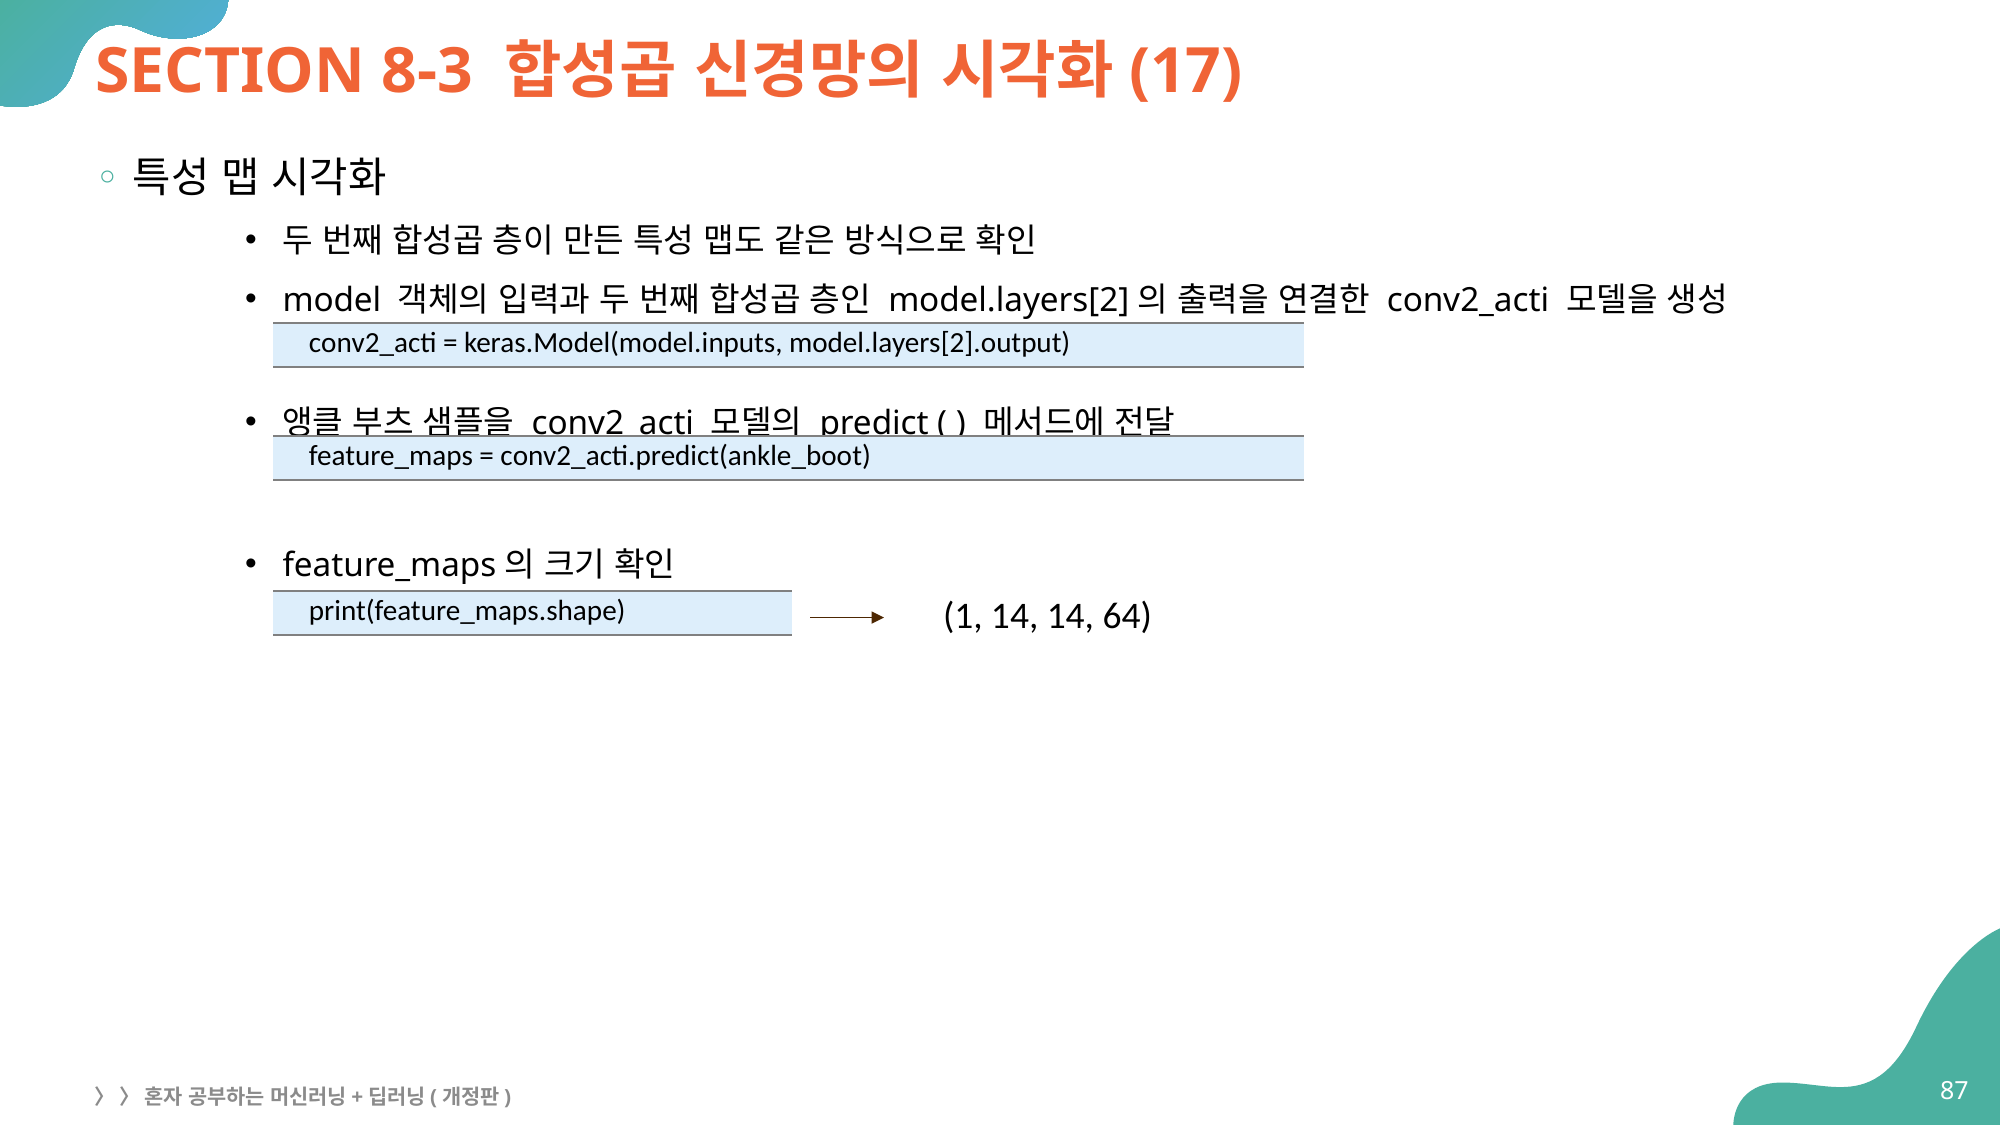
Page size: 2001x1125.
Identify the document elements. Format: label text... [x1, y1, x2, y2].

slide_number 87 [1917, 1061, 1984, 1122]
text_box (1, 14, 14, 64) [928, 584, 1208, 644]
title SECTION 8-3 합성곱 신경망의 시각화(17) [79, 17, 1931, 128]
table_header feature_maps = conv2_acti.predict(ankle_boot) [273, 437, 1304, 479]
table_header print(feature_maps.shape) [273, 592, 792, 634]
list 특성 맵 시각화 두 번째 합성곱 층이 만든 특성 맵도 같은 방식으로 확인 model 객체의 입력과 두 번째 합성곱 층인 model.layers[2]의 출력을 연결한 conv2_acti 모델을 생성 앵클 부츠 샘플을 conv2_acti 모델의 predict ( ) 메서드에 전달 feature_maps의 크기 확인 [79, 133, 1869, 1028]
table_header conv2_acti = keras.Model(model.inputs, model.layers[2].output) [273, 324, 1304, 366]
footer 〉 〉 혼자 공부하는 머신러닝+딥러닝(개정판) [79, 1078, 755, 1114]
